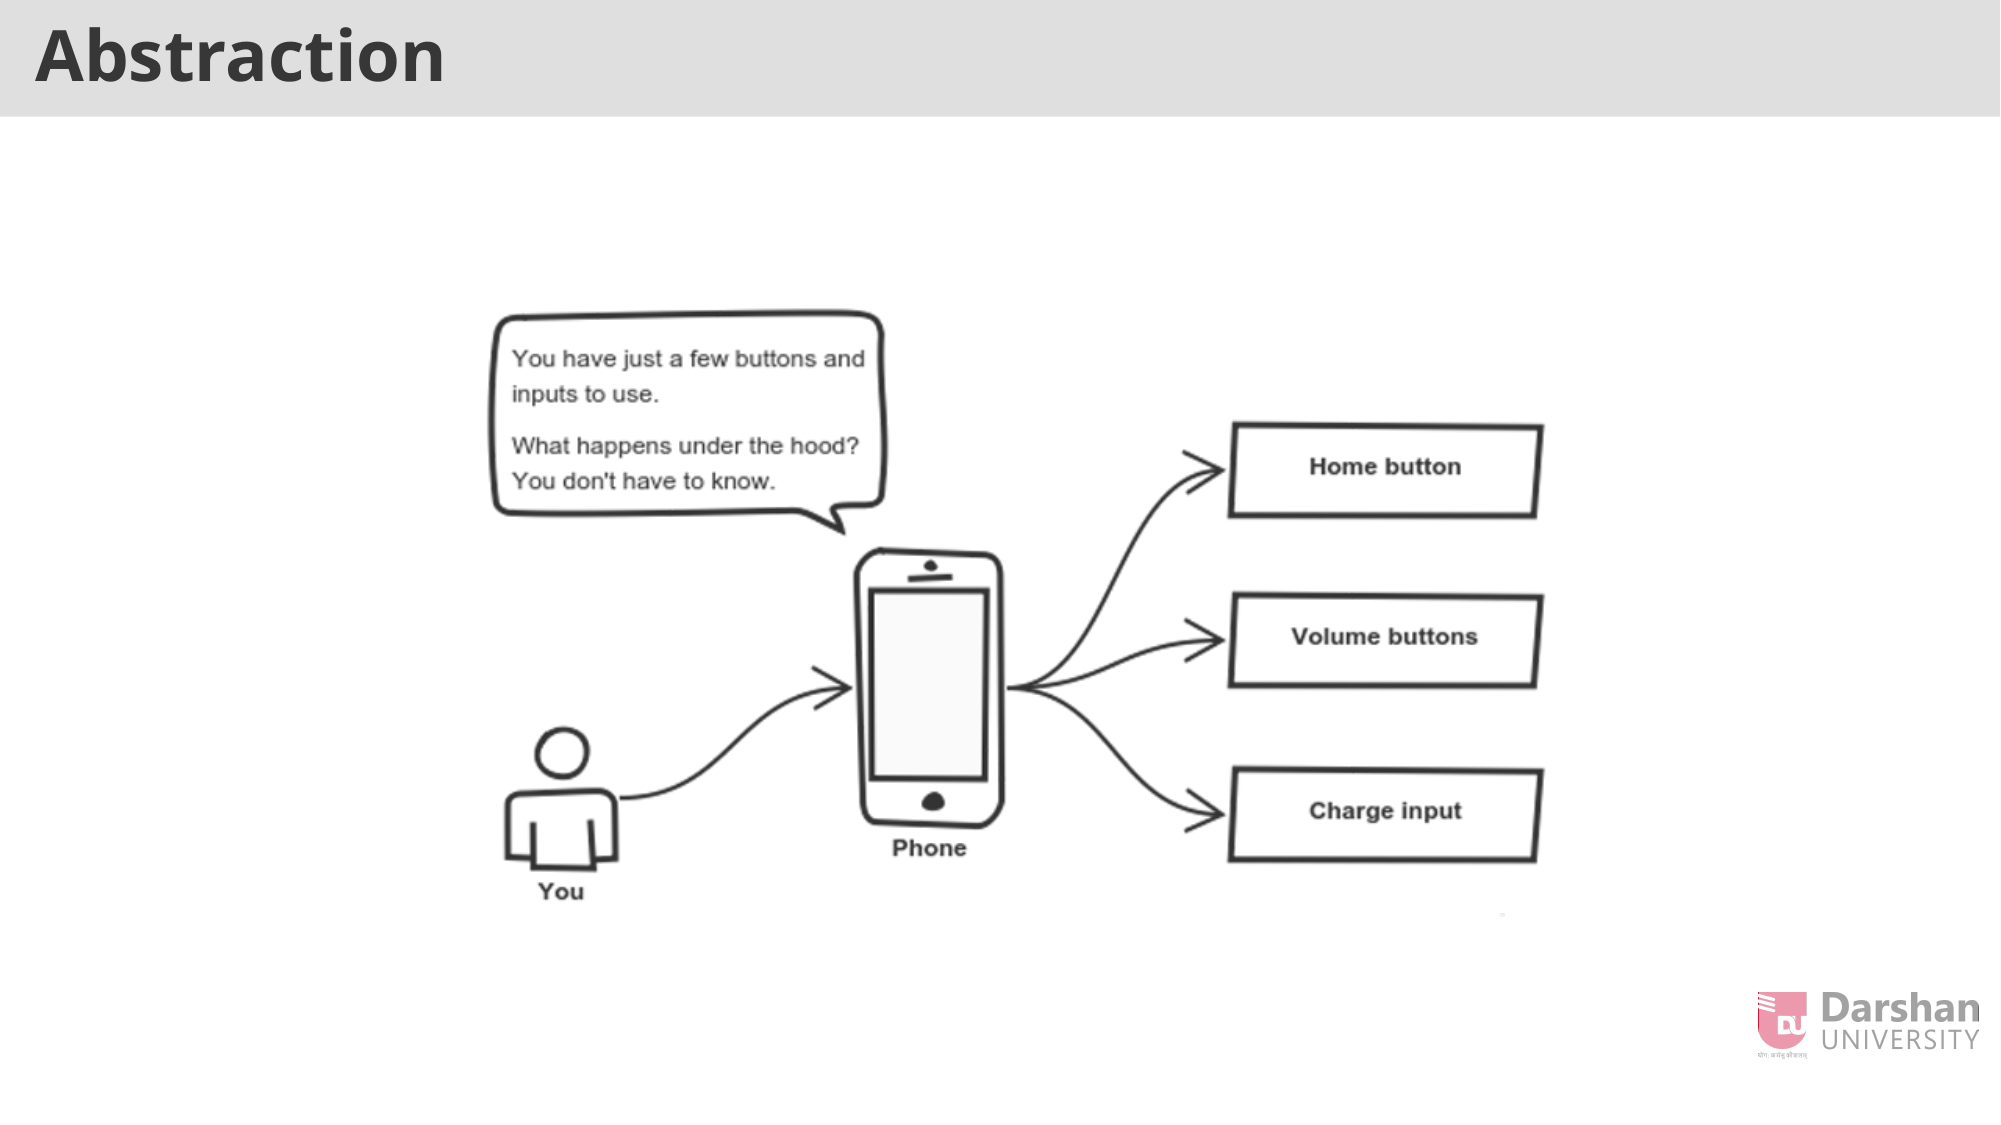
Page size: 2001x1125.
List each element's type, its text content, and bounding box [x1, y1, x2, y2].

text_box inside class A:i=10 j=20 inside class B:k=300 100+200+300=600 inside class C:k=4000 1000+2000+3000+4000=10000 [1758, 992, 1979, 1059]
title Abstraction [0, 0, 2000, 117]
picture [378, 237, 1622, 942]
